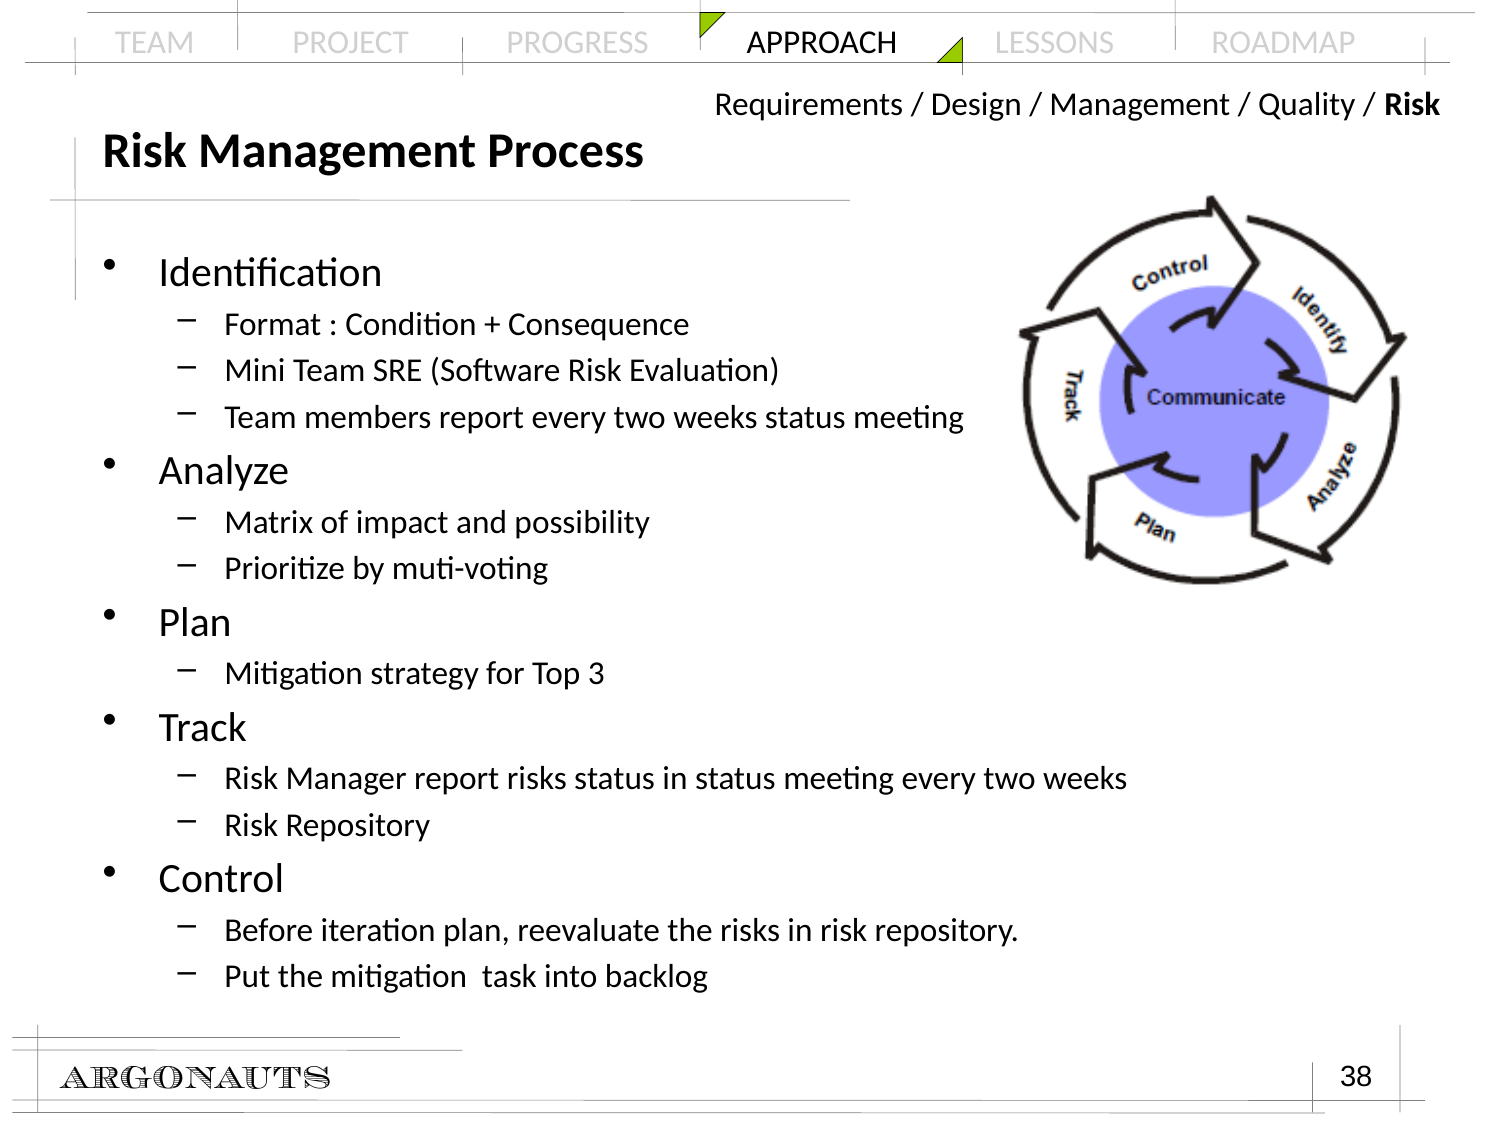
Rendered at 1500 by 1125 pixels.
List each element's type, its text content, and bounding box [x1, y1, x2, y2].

list Identification Format : Condition + Consequence Mini Team SRE (Software Risk Evaluation) Team members report every two weeks status meeting Analyze Matrix of impact and possibility Prioritize by muti-voting Plan Mitigation strategy for Top 3 Track Risk Manager report risks status in status meeting every two weeks Risk Repository Control Before iteration plan, reevaluate the risks in risk repository. Put the mitigation task into backlog [87, 237, 1413, 913]
picture [974, 167, 1465, 611]
slide_number 38 [1074, 1050, 1388, 1125]
title Risk Management Process [87, 103, 1413, 192]
picture [50, 1055, 350, 1099]
text_box Requirements / Design / Management / Quality / Risk [699, 74, 1463, 130]
